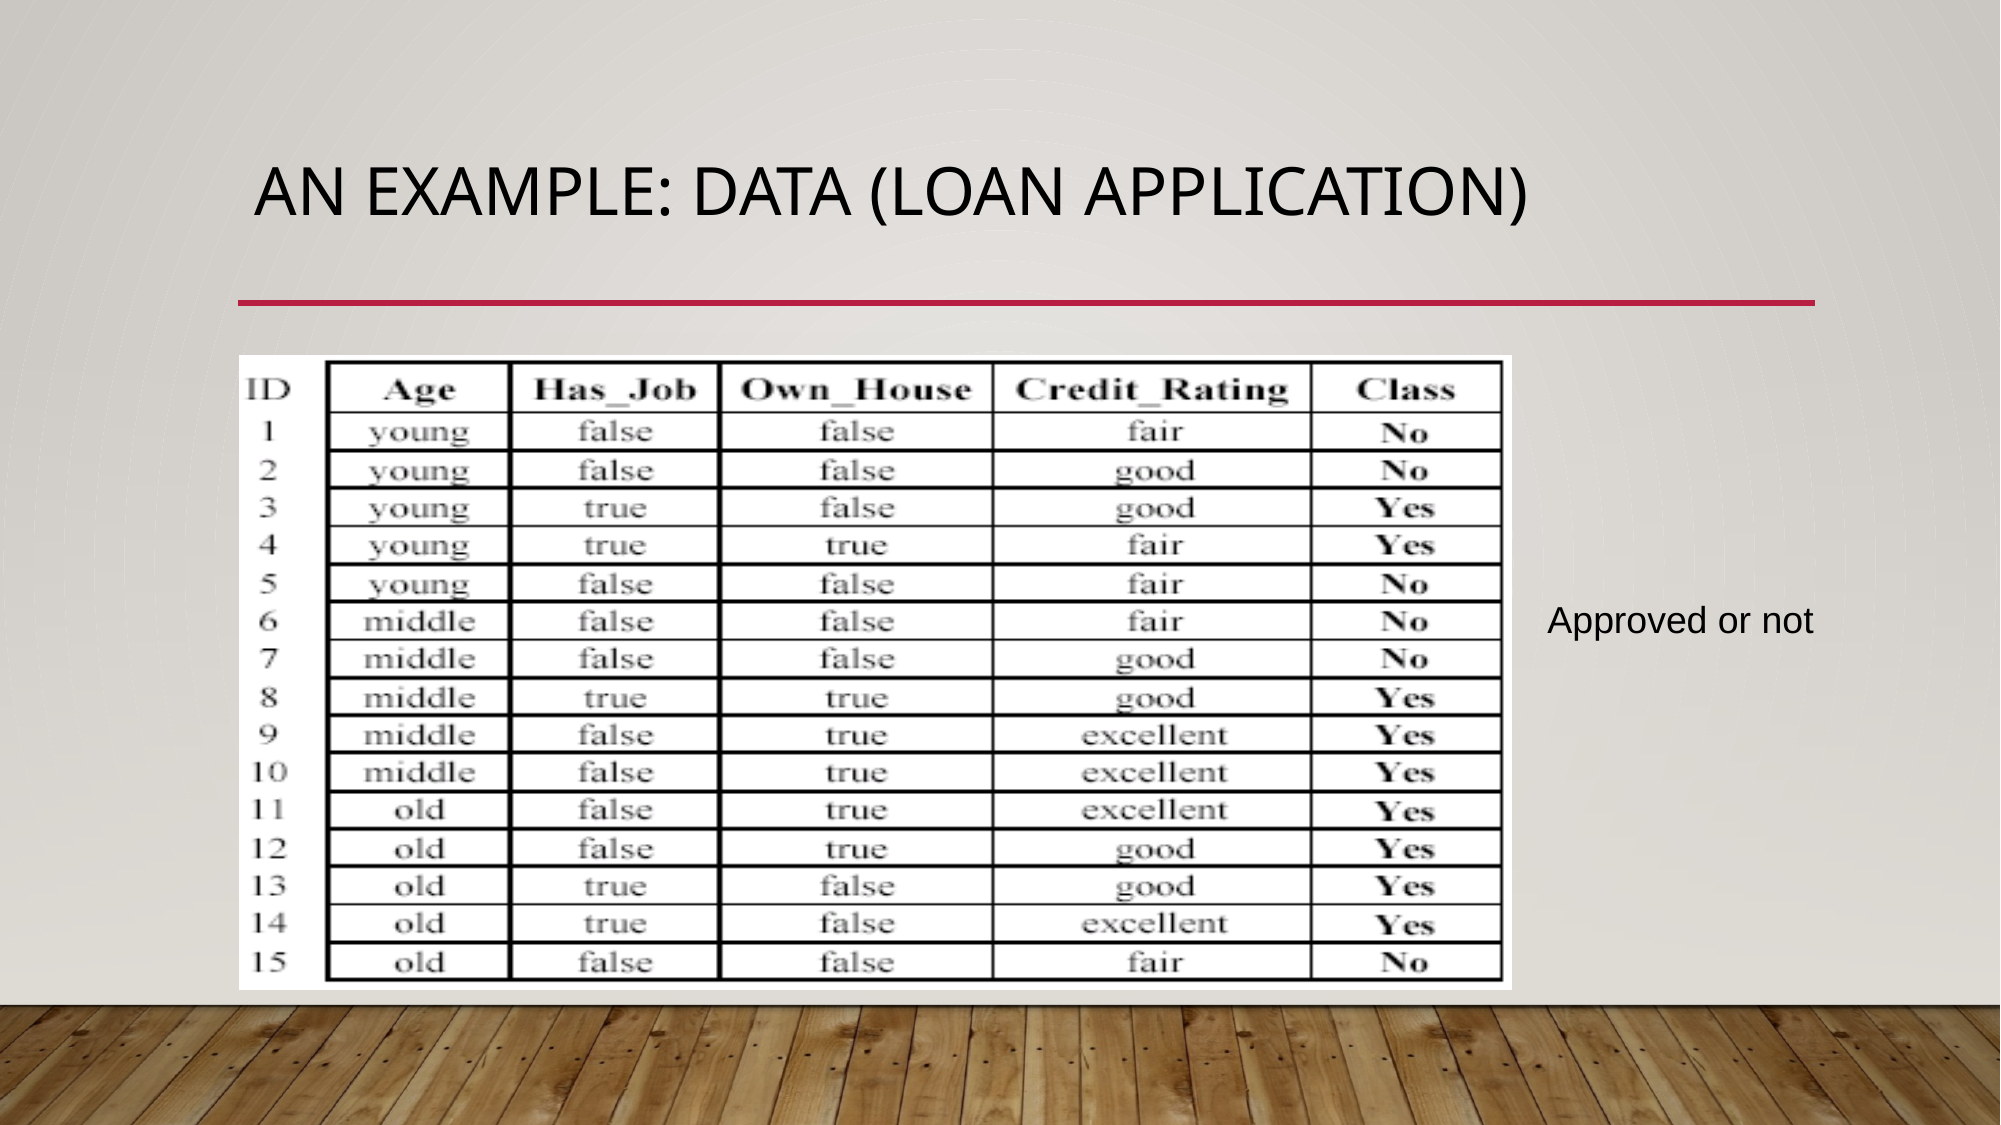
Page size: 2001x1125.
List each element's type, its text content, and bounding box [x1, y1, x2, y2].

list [239, 355, 1513, 990]
title An example: data (loan application) [239, 150, 1587, 294]
picture [0, 1005, 2000, 1125]
text_box Approved or not [1532, 589, 1840, 649]
